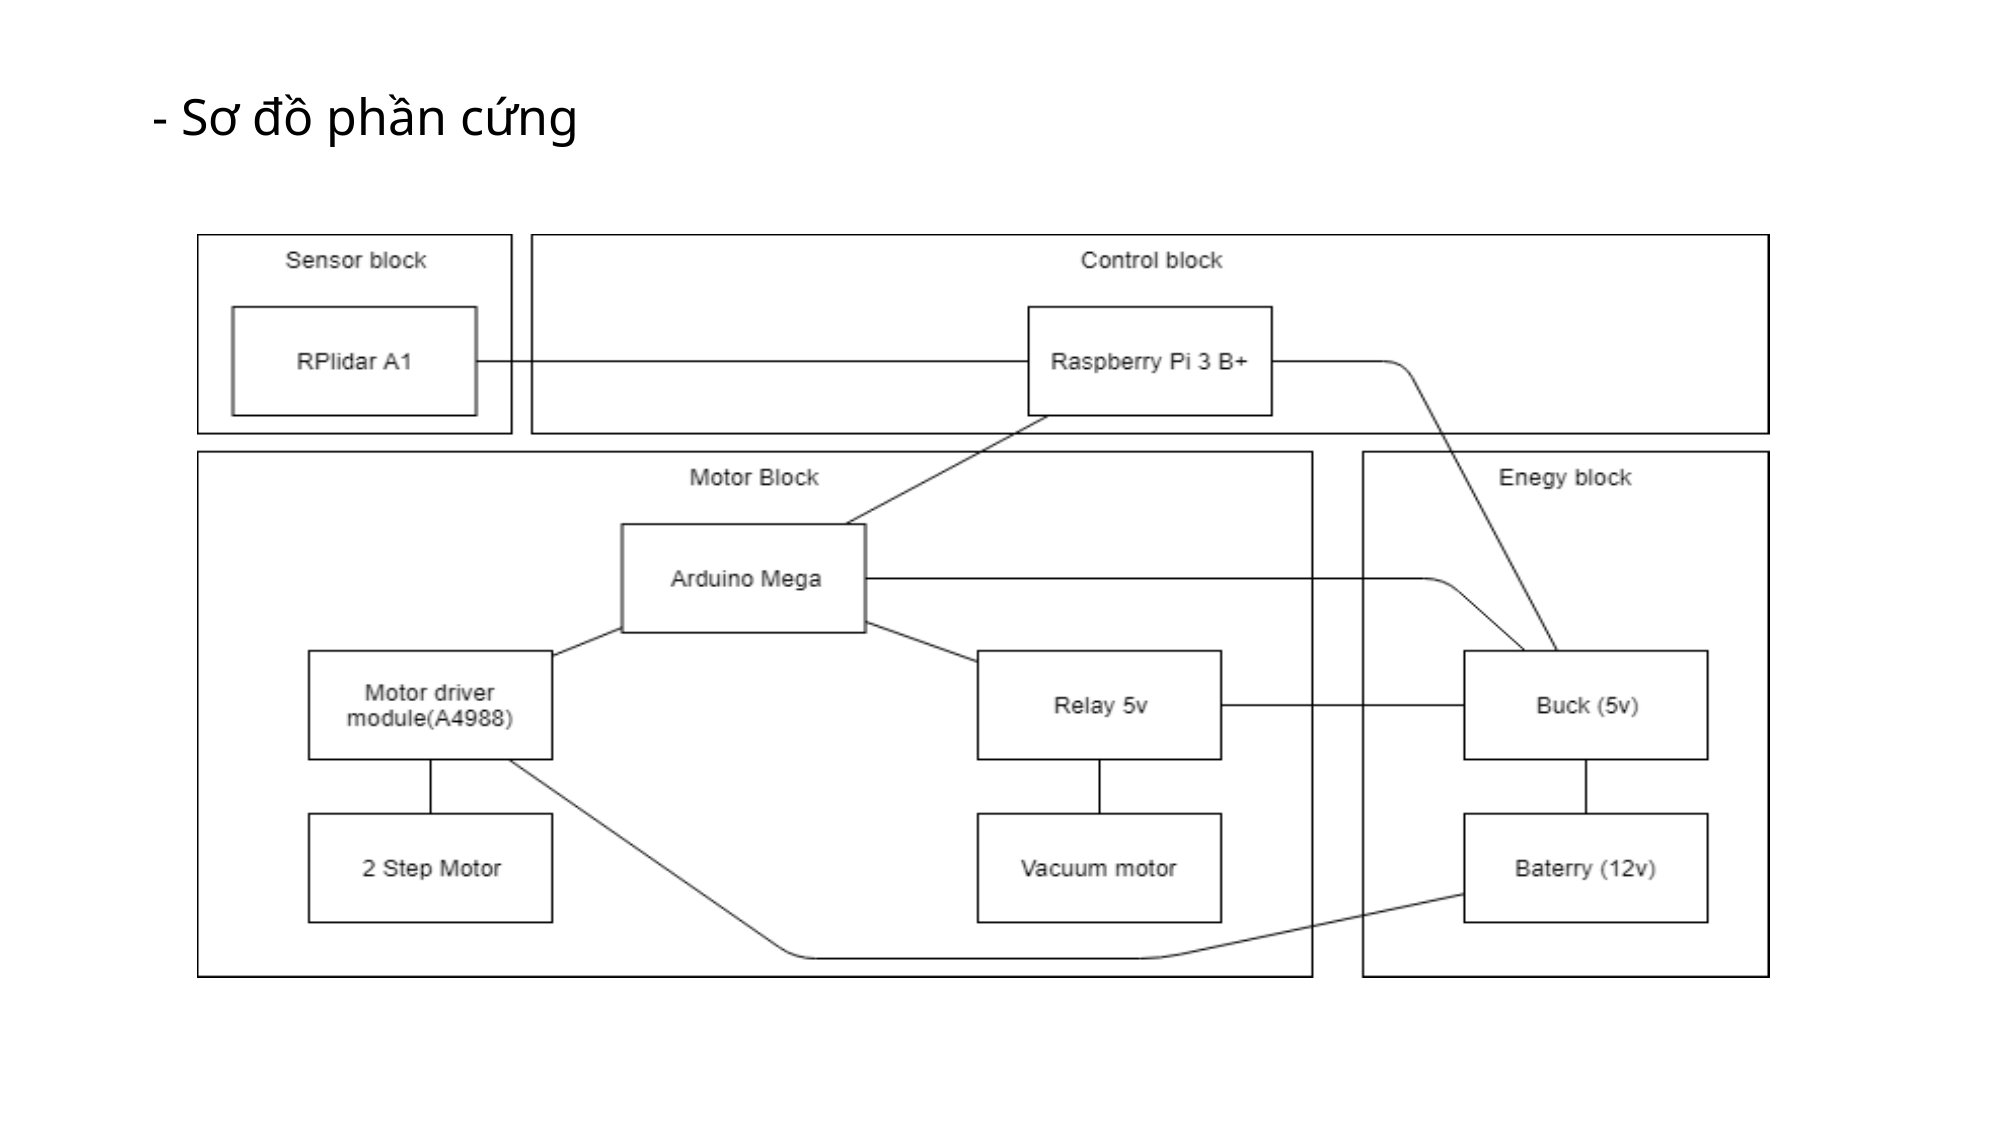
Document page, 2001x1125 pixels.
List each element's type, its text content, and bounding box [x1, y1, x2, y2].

title - Sơ đồ phần cứng [137, 59, 1863, 179]
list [197, 234, 1770, 978]
